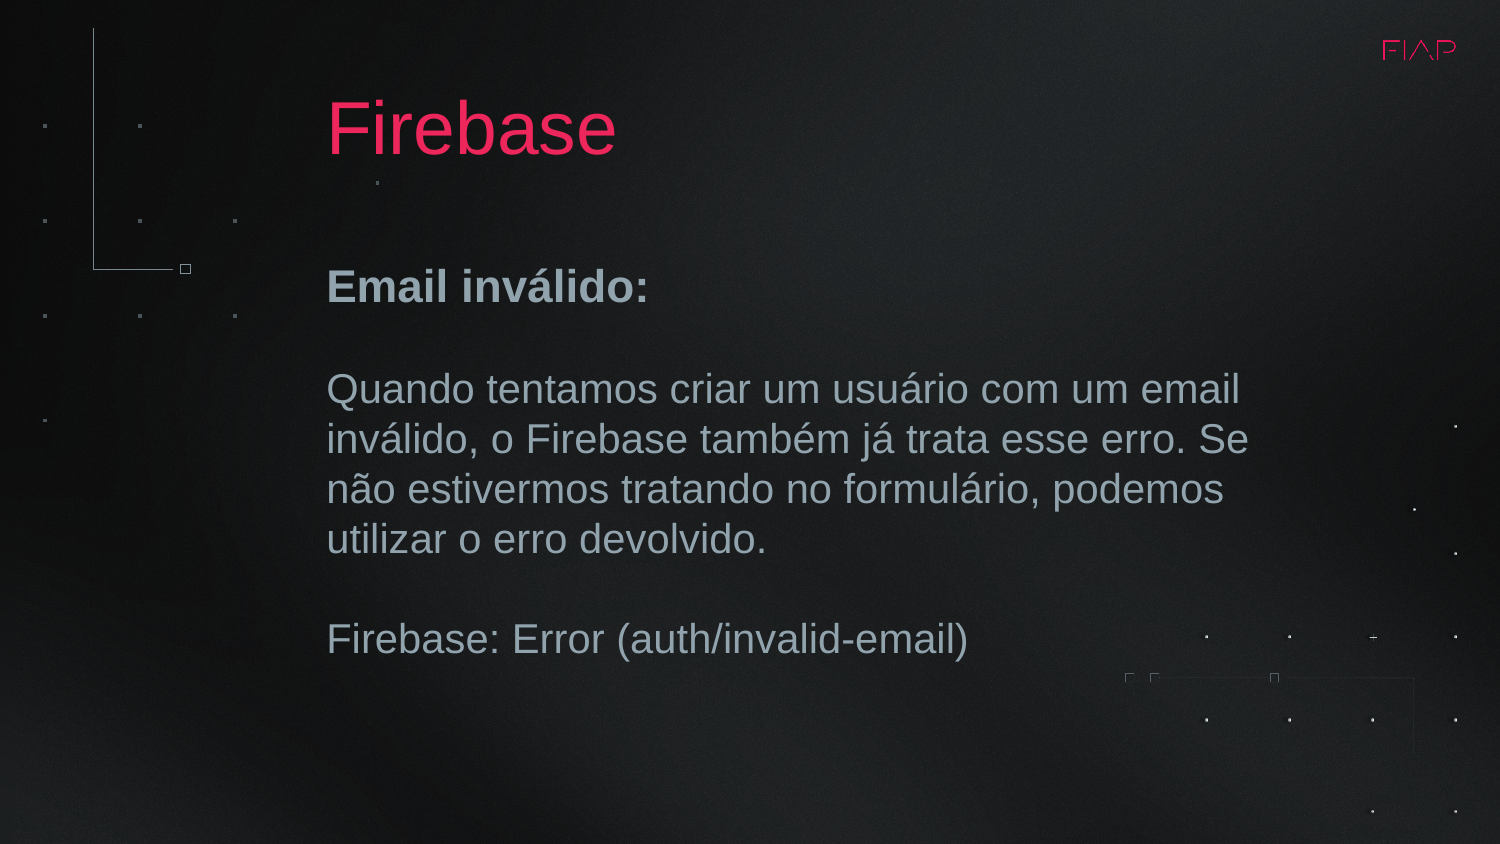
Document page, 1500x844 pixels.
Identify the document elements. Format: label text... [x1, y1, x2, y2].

picture [0, 0, 1500, 844]
text_box Firebase [383, 72, 1126, 177]
text_box Email inválido: Quando tentamos criar um usuário com um email inválido, o Firebase também já trata esse erro. Se não estivermos tratando no formulário, podemos utilizar o erro devolvido. Firebase: Error (auth/invalid-email) [311, 249, 1292, 670]
